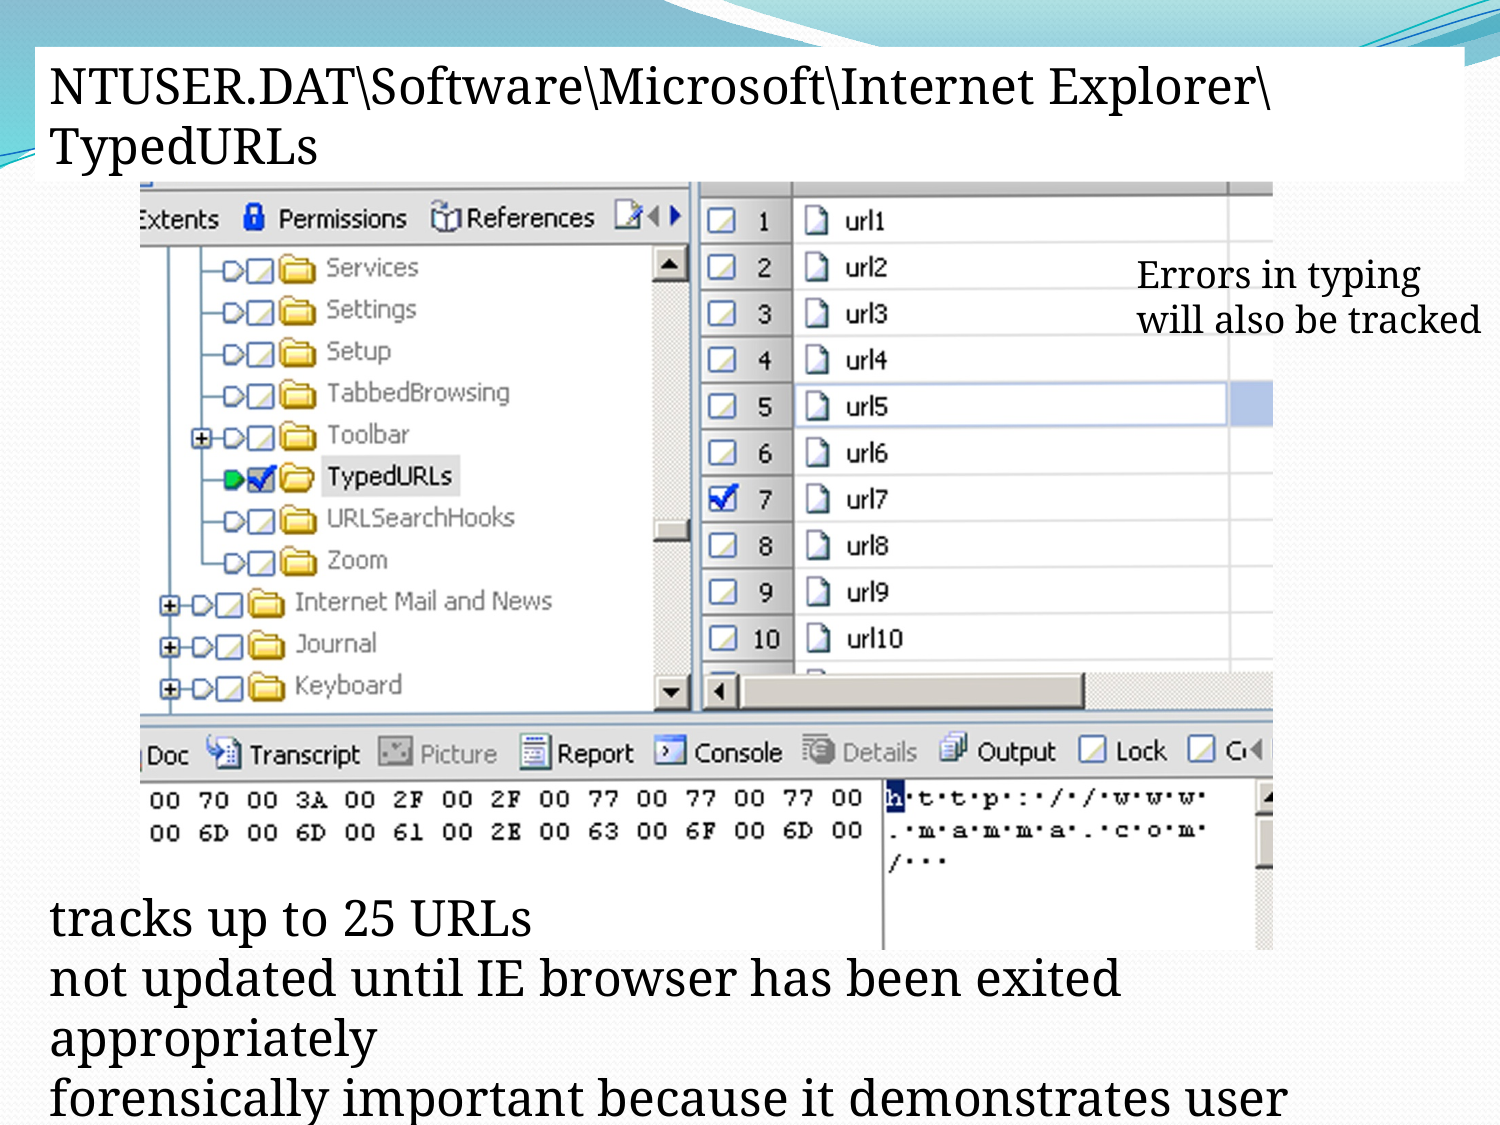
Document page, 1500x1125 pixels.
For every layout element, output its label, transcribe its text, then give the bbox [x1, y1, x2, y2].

text_box [133, 141, 140, 182]
text_box NTUSER.DAT\Software\Microsoft\Internet Explorer\TypedURLs [35, 46, 1465, 182]
text_box Errors in typing will also be tracked [1278, 243, 1500, 349]
text_box tracks up to 25 URLs not updated until IE browser has been exited appropriately forensically important because it demonstrates user behaviour [35, 878, 1465, 1125]
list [140, 140, 1273, 950]
text_box [133, 878, 1278, 961]
text_box [1273, 143, 1278, 182]
